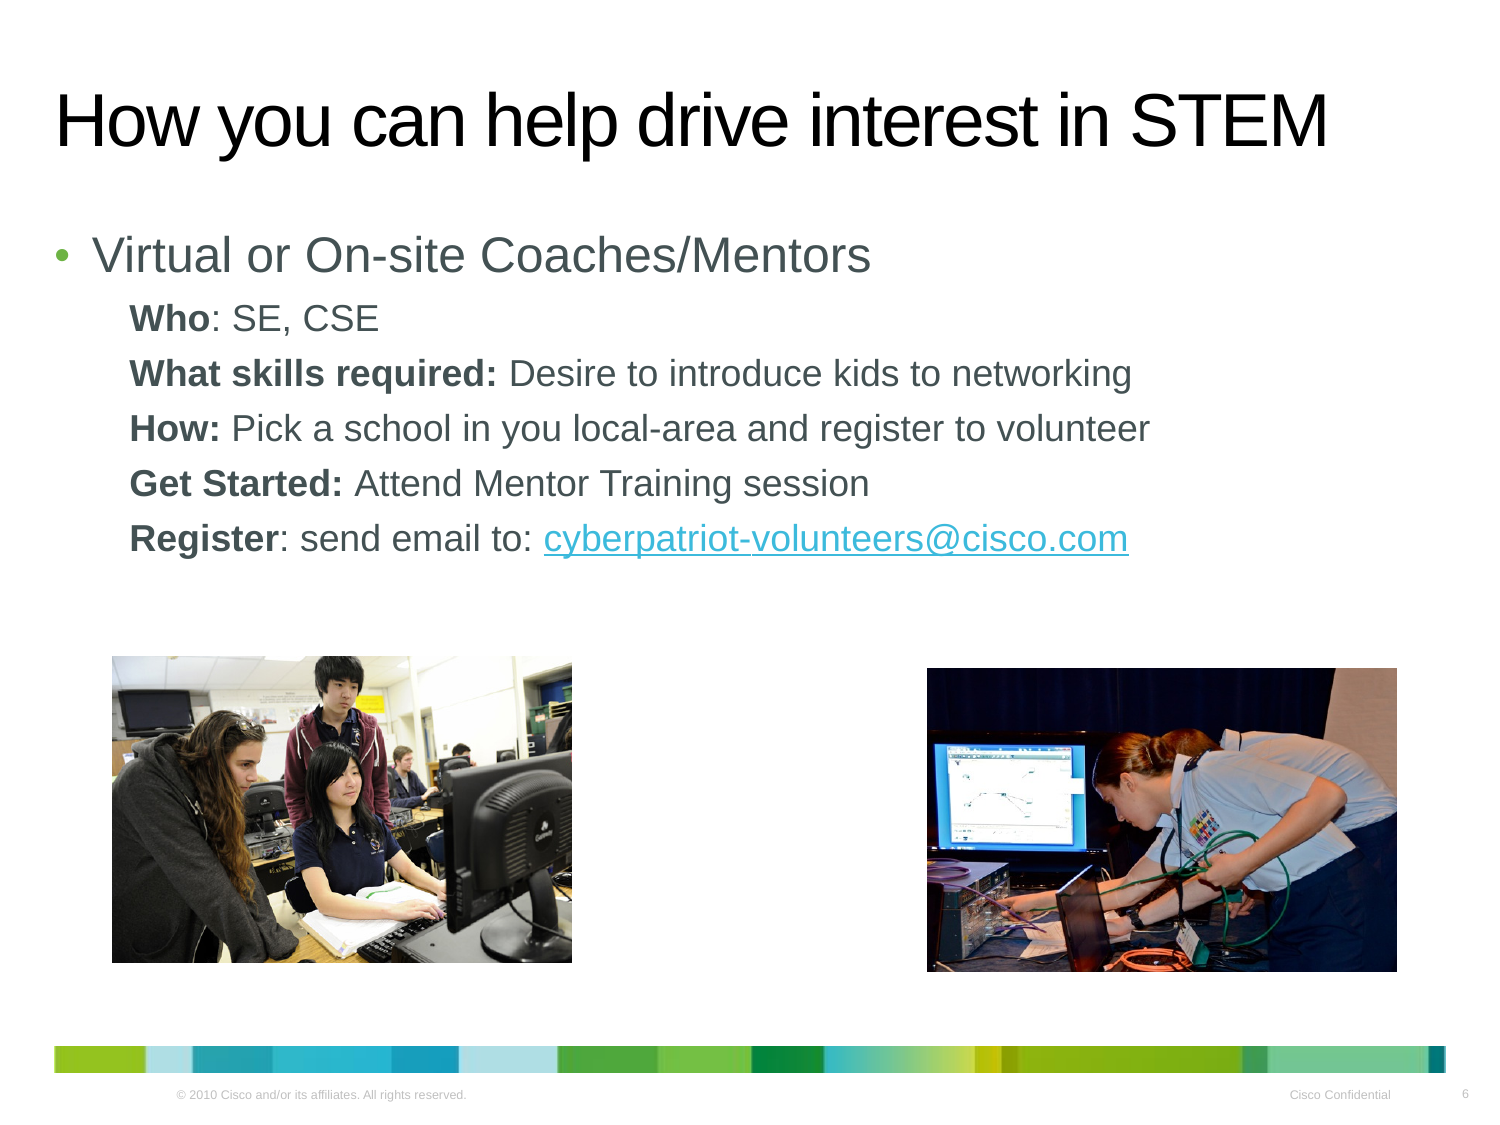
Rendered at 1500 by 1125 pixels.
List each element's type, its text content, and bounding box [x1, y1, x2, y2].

picture [54, 1046, 1446, 1073]
list Virtual or On-site Coaches/Mentors Who: SE, CSE What skills required: Desire to introduce kids to networking How: Pick a school in you local-area and register to volunteer Get Started: Attend Mentor Training session Register: send email to: cyberpatriot-volunteers@cisco.com [39, 219, 1447, 980]
picture [111, 656, 572, 963]
title How you can help drive interest in STEM [41, 30, 1451, 169]
picture [926, 668, 1397, 972]
